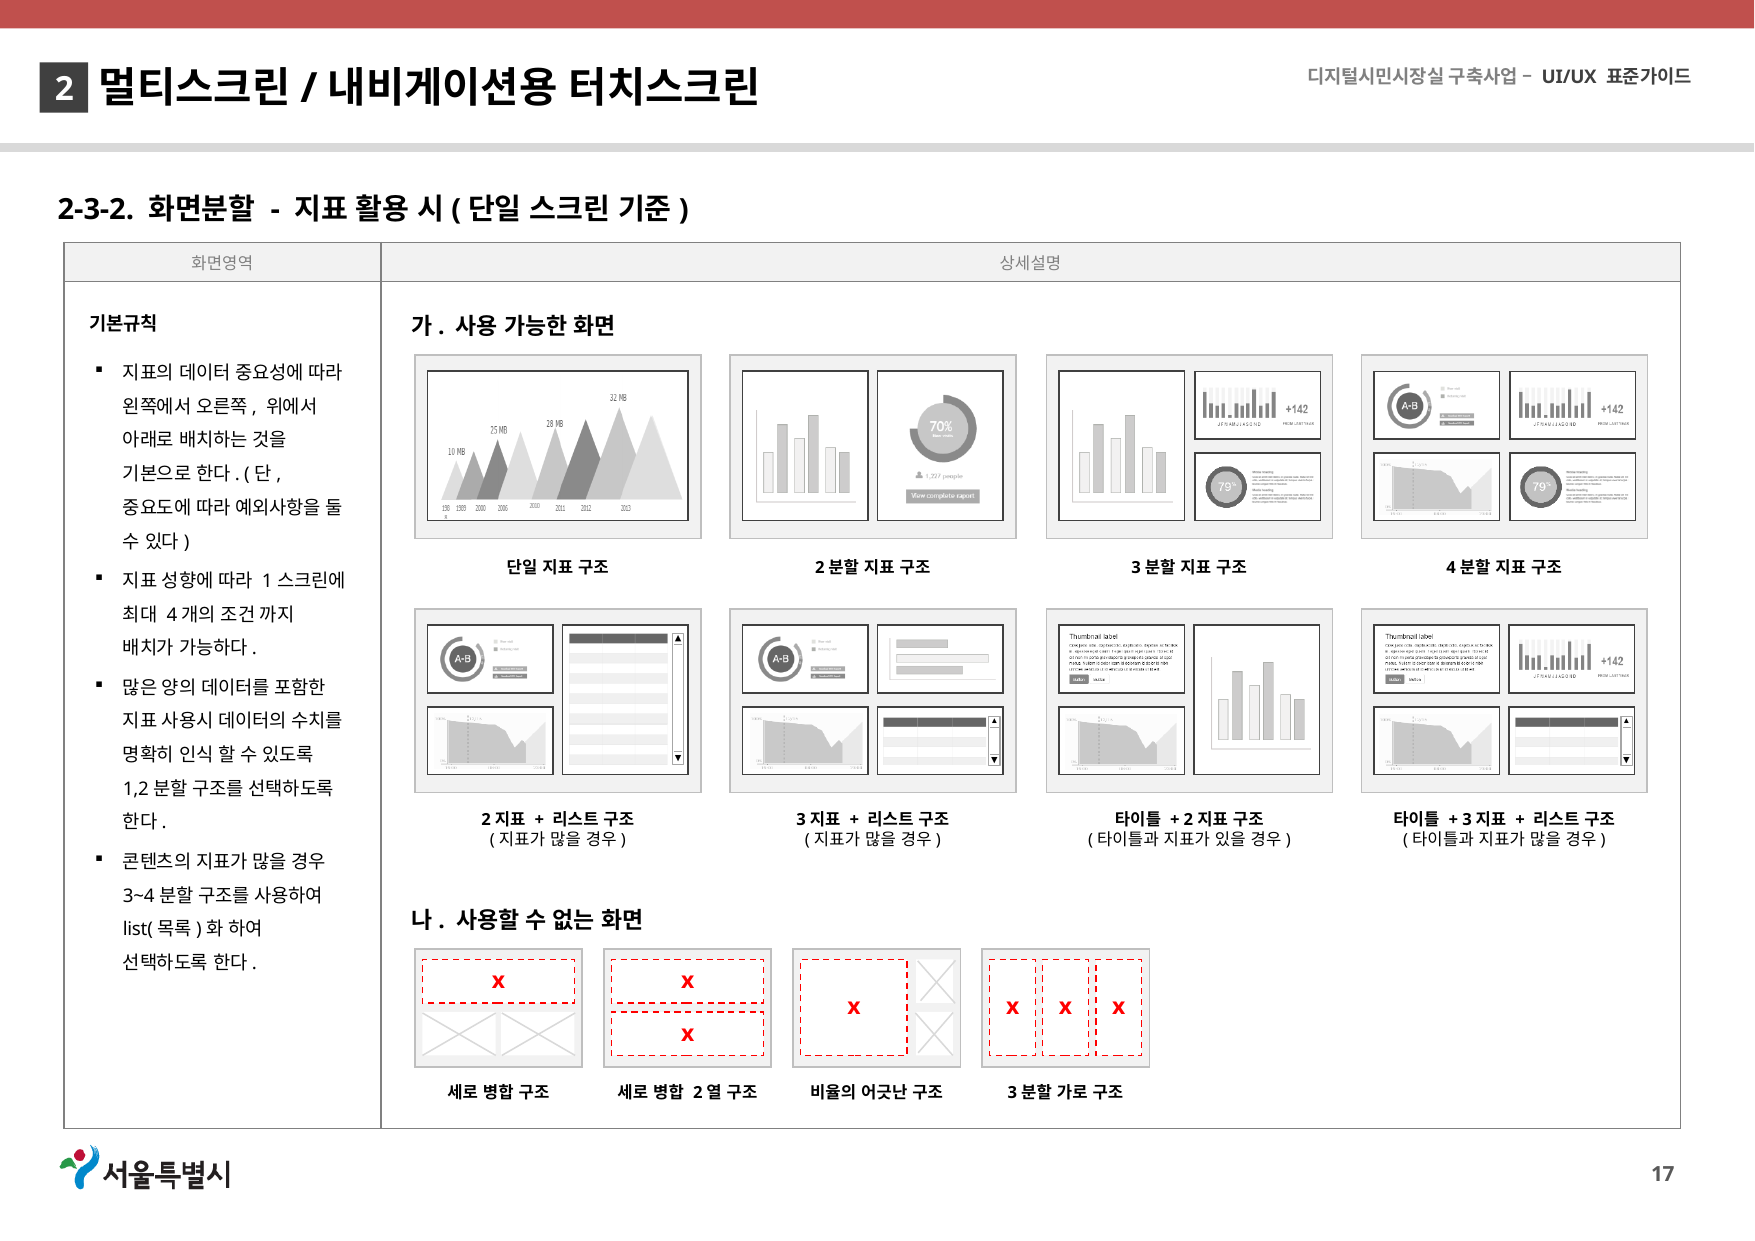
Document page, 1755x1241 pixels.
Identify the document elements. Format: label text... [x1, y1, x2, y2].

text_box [414, 354, 1648, 586]
text_box 가. 사용 가능한 화면 [393, 290, 637, 346]
text_box 기본규칙 [71, 293, 355, 342]
table_header 화면영역 [65, 243, 380, 281]
picture [1205, 650, 1313, 756]
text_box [414, 608, 1656, 857]
table_cell [65, 282, 380, 1128]
text_box 멀티스크린/내비게이션용 터치스크린 [80, 53, 776, 119]
table_header 상세설명 [382, 243, 1680, 281]
text_box 지표의 데이터 중요성에 따라 왼쪽에서 오른쪽, 위에서 아래로 배치하는 것을 기본으로 한다. (단, 중요도에 따라 예외사항을 둘 수 있다) 지표 성향에 따라 1스크린에 최대 4개의 조건 까지 배치가 가능하다. 많은 양의 데이터를 포함한 지표 사용시 데이터의 수치를 명확히 인식 할 수 있도록 1,2분할 구조를 선택하도록 한다. 콘텐츠의 지표가 많을 경우 3~4분할 구조를 사용하여 list(목록)화 하여 선택하도록 한다. [76, 342, 361, 981]
text_box 2 [38, 60, 90, 115]
picture [50, 1140, 241, 1194]
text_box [395, 884, 1150, 1131]
table_cell [382, 282, 1680, 1128]
text_box 2-3-2. 화면분할 - 지표 활용 시(단일 스크린 기준) [39, 165, 1681, 233]
